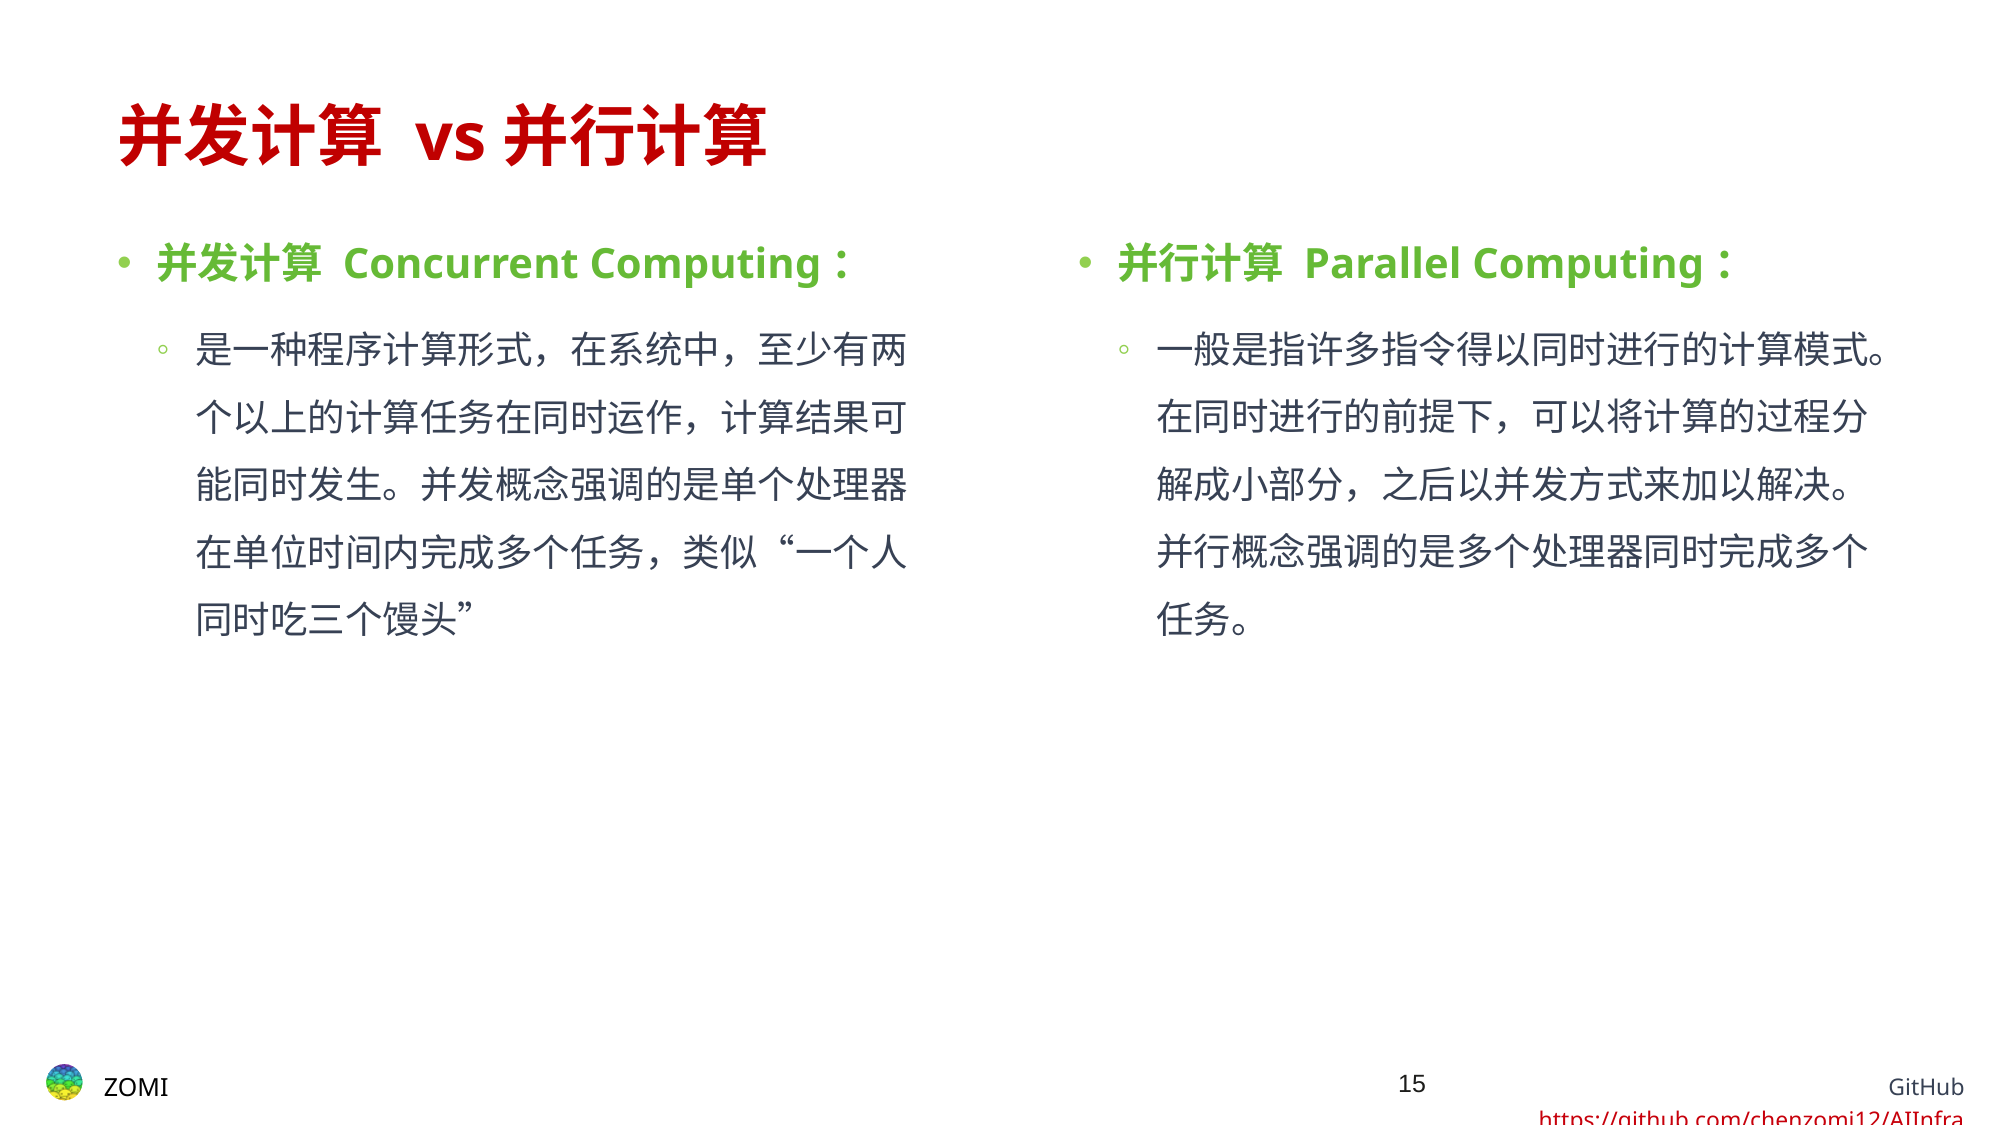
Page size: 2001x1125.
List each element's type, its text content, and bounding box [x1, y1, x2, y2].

list 并发计算 Concurrent Computing： 是一种程序计算形式，在系统中，至少有两个以上的计算任务在同时运作，计算结果可能同时发生。并发概念强调的是单个处理器在单位时间内完成多个任务，类似“一个人同时吃三个馒头” [102, 204, 930, 1043]
text_box 并行计算 Parallel Computing： 一般是指许多指令得以同时进行的计算模式。在同时进行的前提下，可以将计算的过程分解成小部分，之后以并发方式来加以解决。并行概念强调的是多个处理器同时完成多个任务。 [1063, 204, 1899, 1043]
title 并发计算 vs并行计算 [102, 85, 1901, 183]
picture [47, 1065, 82, 1100]
